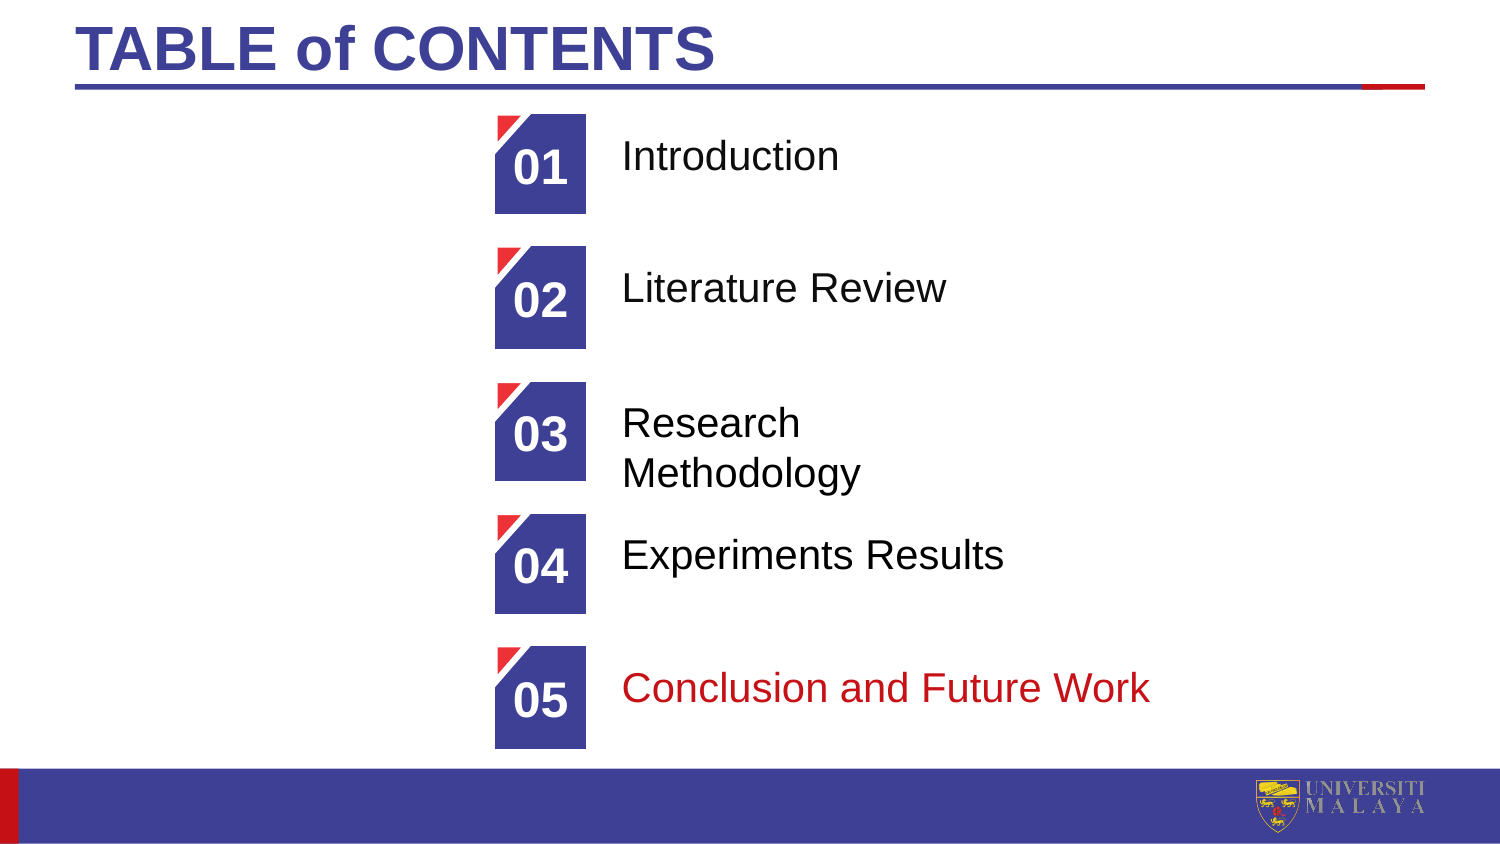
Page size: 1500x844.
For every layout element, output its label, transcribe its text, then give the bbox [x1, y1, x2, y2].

picture [1304, 780, 1425, 833]
title TABLE of CONTENTS [75, 0, 1425, 101]
picture [1256, 780, 1302, 833]
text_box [494, 244, 1016, 345]
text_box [494, 511, 1016, 610]
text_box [494, 379, 1051, 478]
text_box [494, 112, 930, 210]
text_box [494, 643, 1155, 745]
